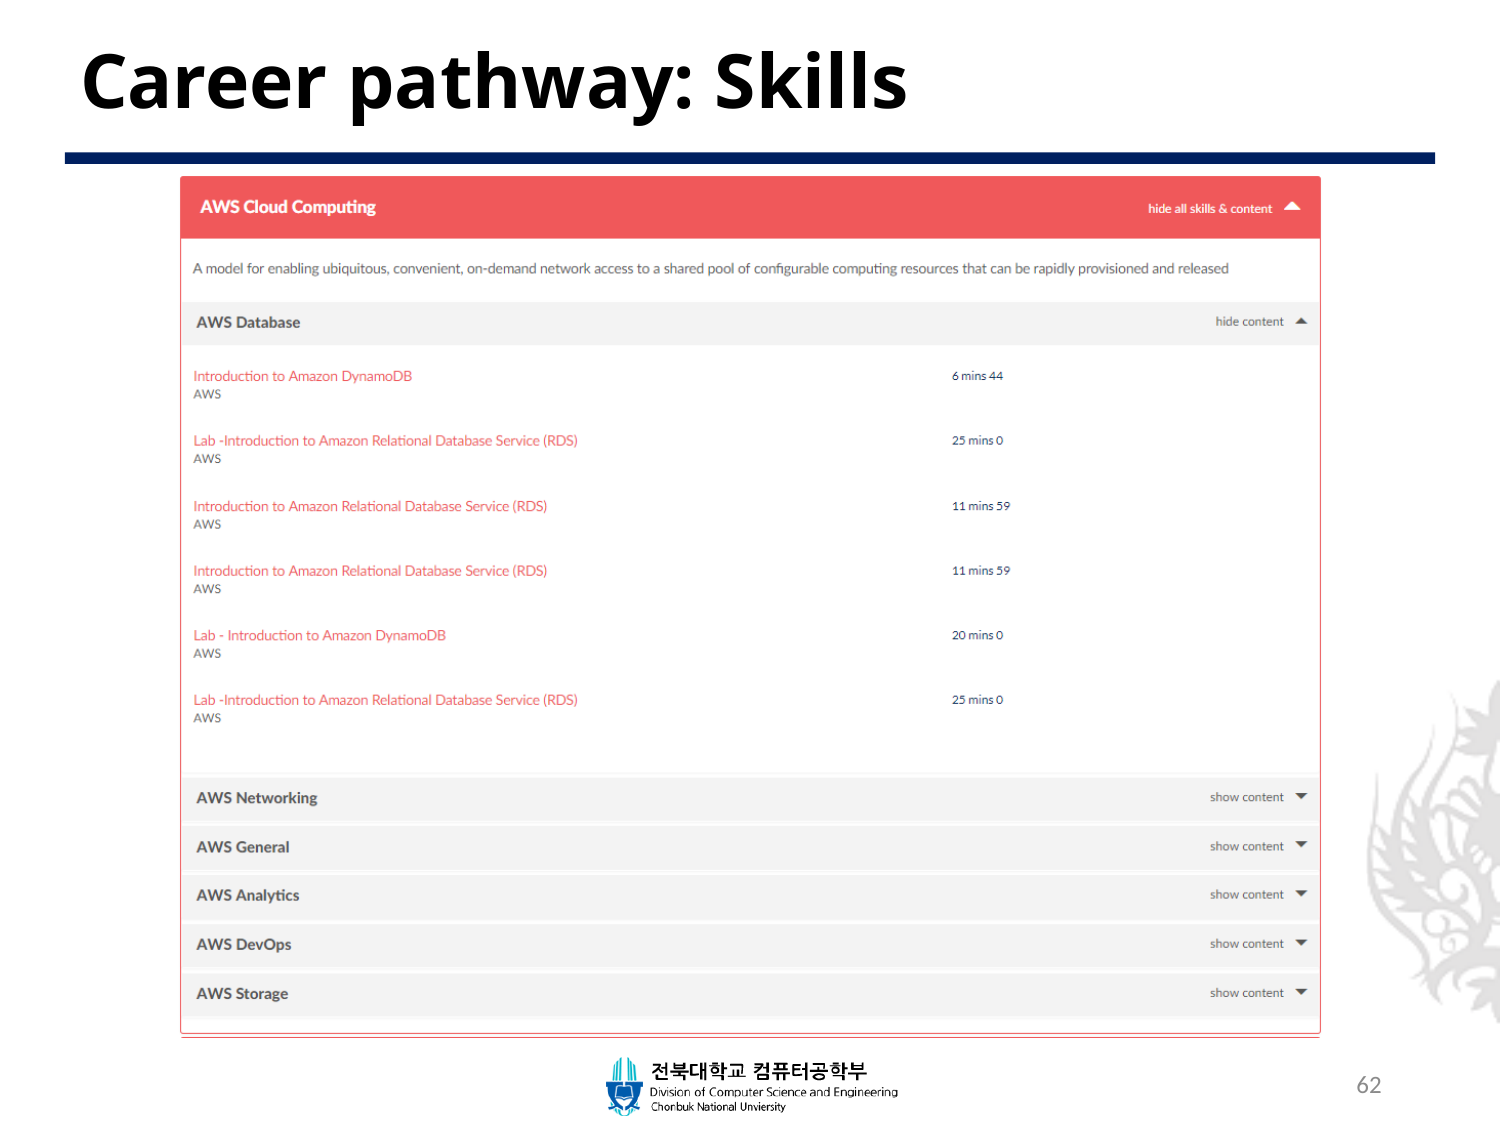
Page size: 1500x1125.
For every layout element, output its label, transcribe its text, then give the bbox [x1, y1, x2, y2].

picture [600, 1057, 900, 1116]
title Career pathway: Skills [64, 26, 1436, 143]
slide_number 62 [1059, 1057, 1397, 1111]
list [175, 173, 1325, 1038]
